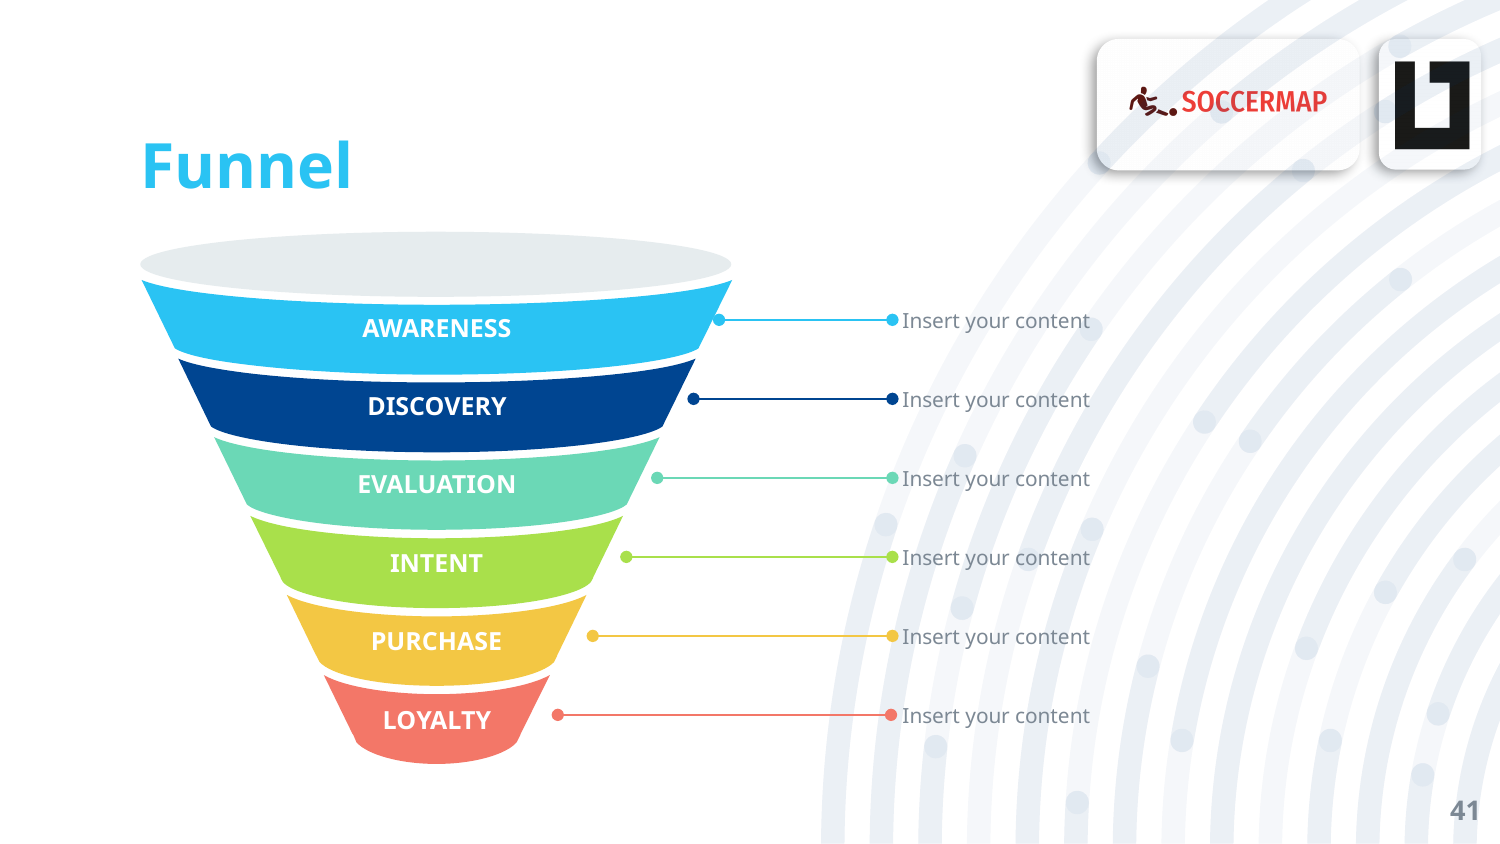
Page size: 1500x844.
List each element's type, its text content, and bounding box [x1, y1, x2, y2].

picture [1096, 38, 1360, 137]
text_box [140, 231, 733, 765]
text_box Insert your content [902, 370, 1360, 428]
slide_number 41 [1391, 779, 1482, 844]
text_box Insert your content [902, 528, 1360, 586]
picture [1378, 38, 1482, 170]
text_box Insert your content [902, 449, 1360, 507]
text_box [886, 320, 895, 327]
title Funnel [140, 137, 1360, 203]
text_box Insert your content [902, 686, 1360, 744]
text_box Insert your content [902, 291, 1360, 349]
text_box Insert your content [902, 607, 1360, 665]
